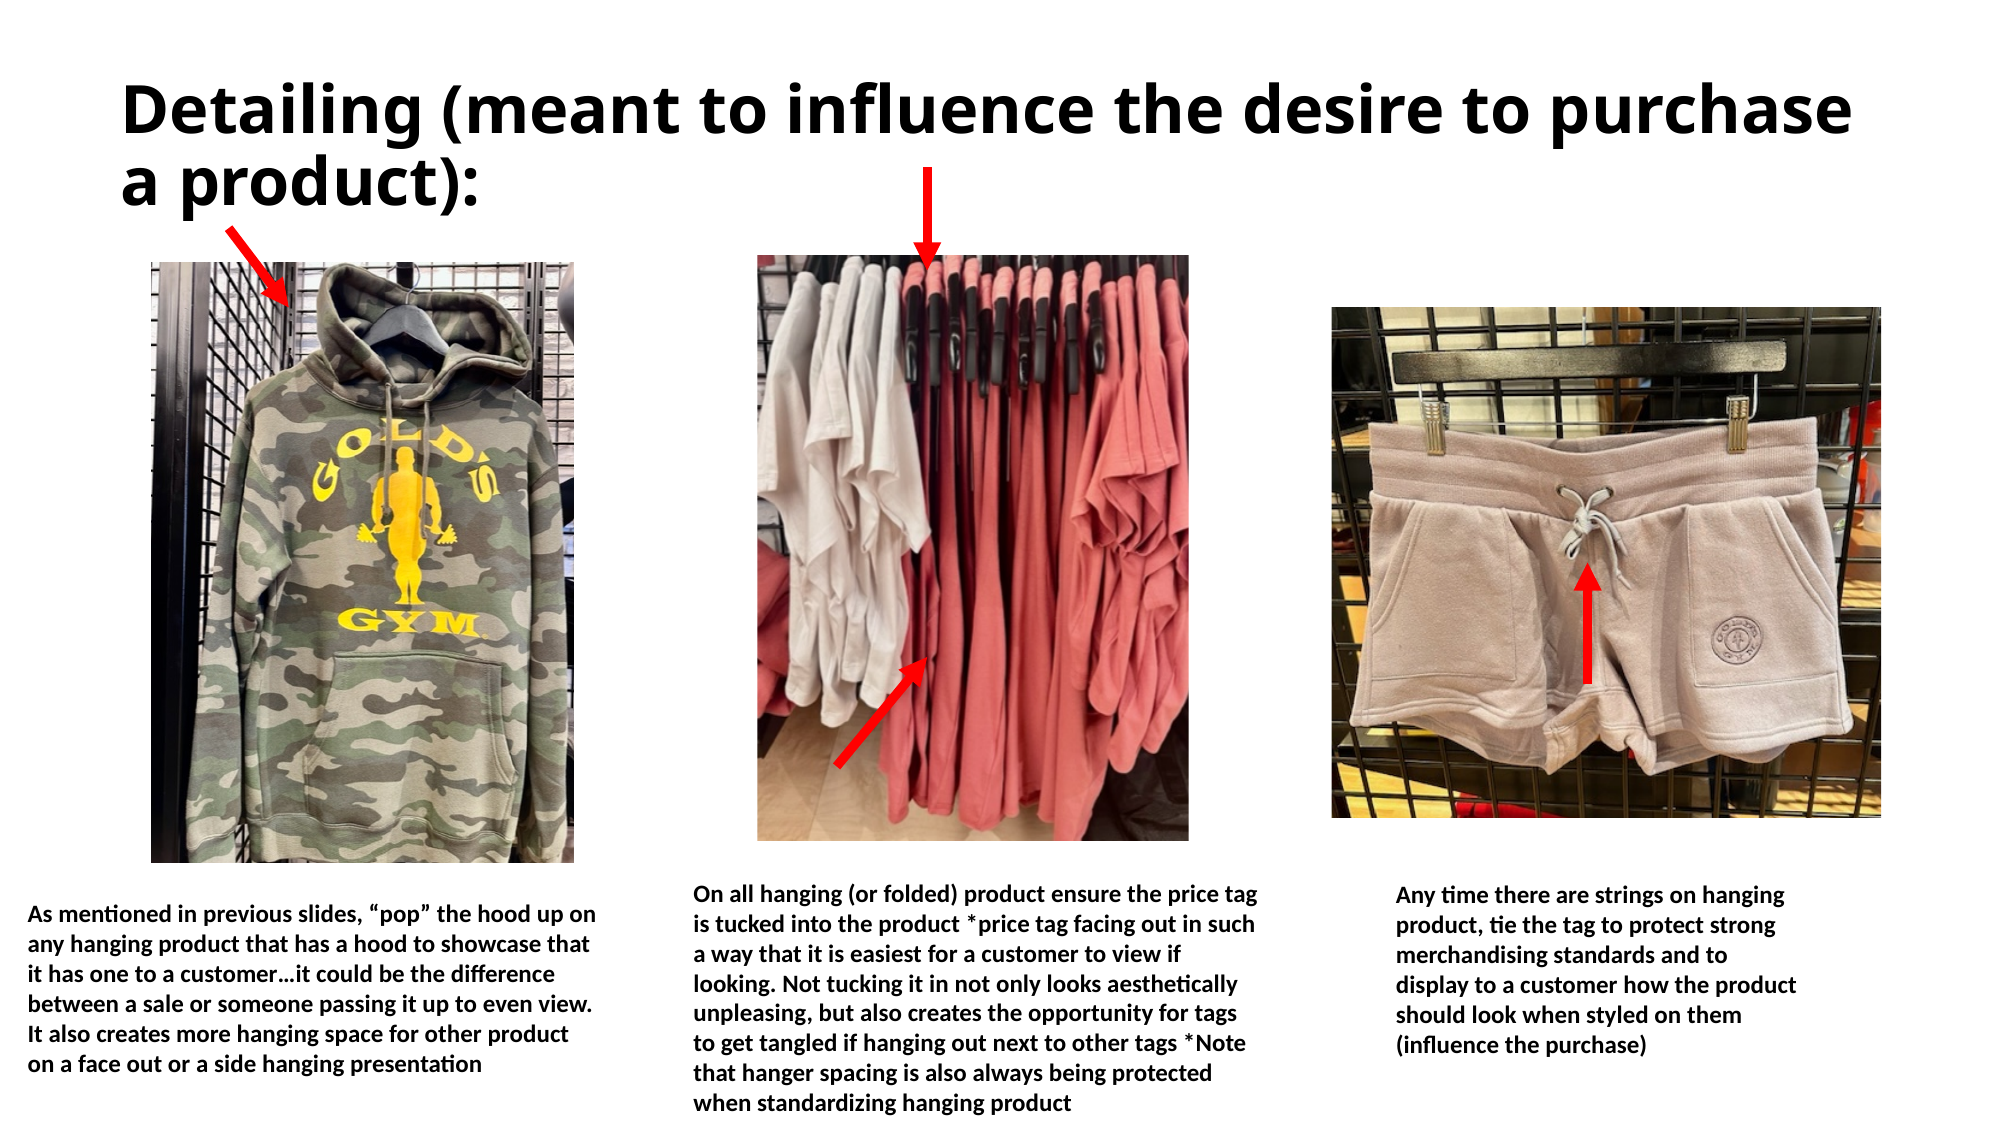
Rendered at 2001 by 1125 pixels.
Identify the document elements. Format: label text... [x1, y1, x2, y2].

picture [757, 255, 1189, 841]
text_box On all hanging (or folded) product ensure the price tag is tucked into the product *price tag facing out in such a way that it is easiest for a customer to view if looking. Not tucking it in not only looks aesthetically unpleasing, but also creates the opportunity for tags to get tangled if hanging out next to other tags *Note that hanger spacing is also always being protected when standardizing hanging product [678, 869, 1279, 1125]
text_box Any time there are strings on hanging product, tie the tag to protect strong merchandising standards and to display to a customer how the product should look when styled on them (influence the purchase) [1381, 871, 1817, 1066]
title Detailing (meant to influence the desire to purchase a product): [105, 68, 1896, 229]
picture [151, 262, 574, 863]
text_box As mentioned in previous slides, “pop” the hood up on any hanging product that has a hood to showcase that it has one to a customer…it could be the difference between a sale or someone passing it up to even view. It also creates more hanging space for other product on a face out or a side hanging presentation [12, 890, 613, 1085]
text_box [836, 656, 928, 767]
picture [1331, 307, 1882, 818]
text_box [228, 228, 289, 308]
